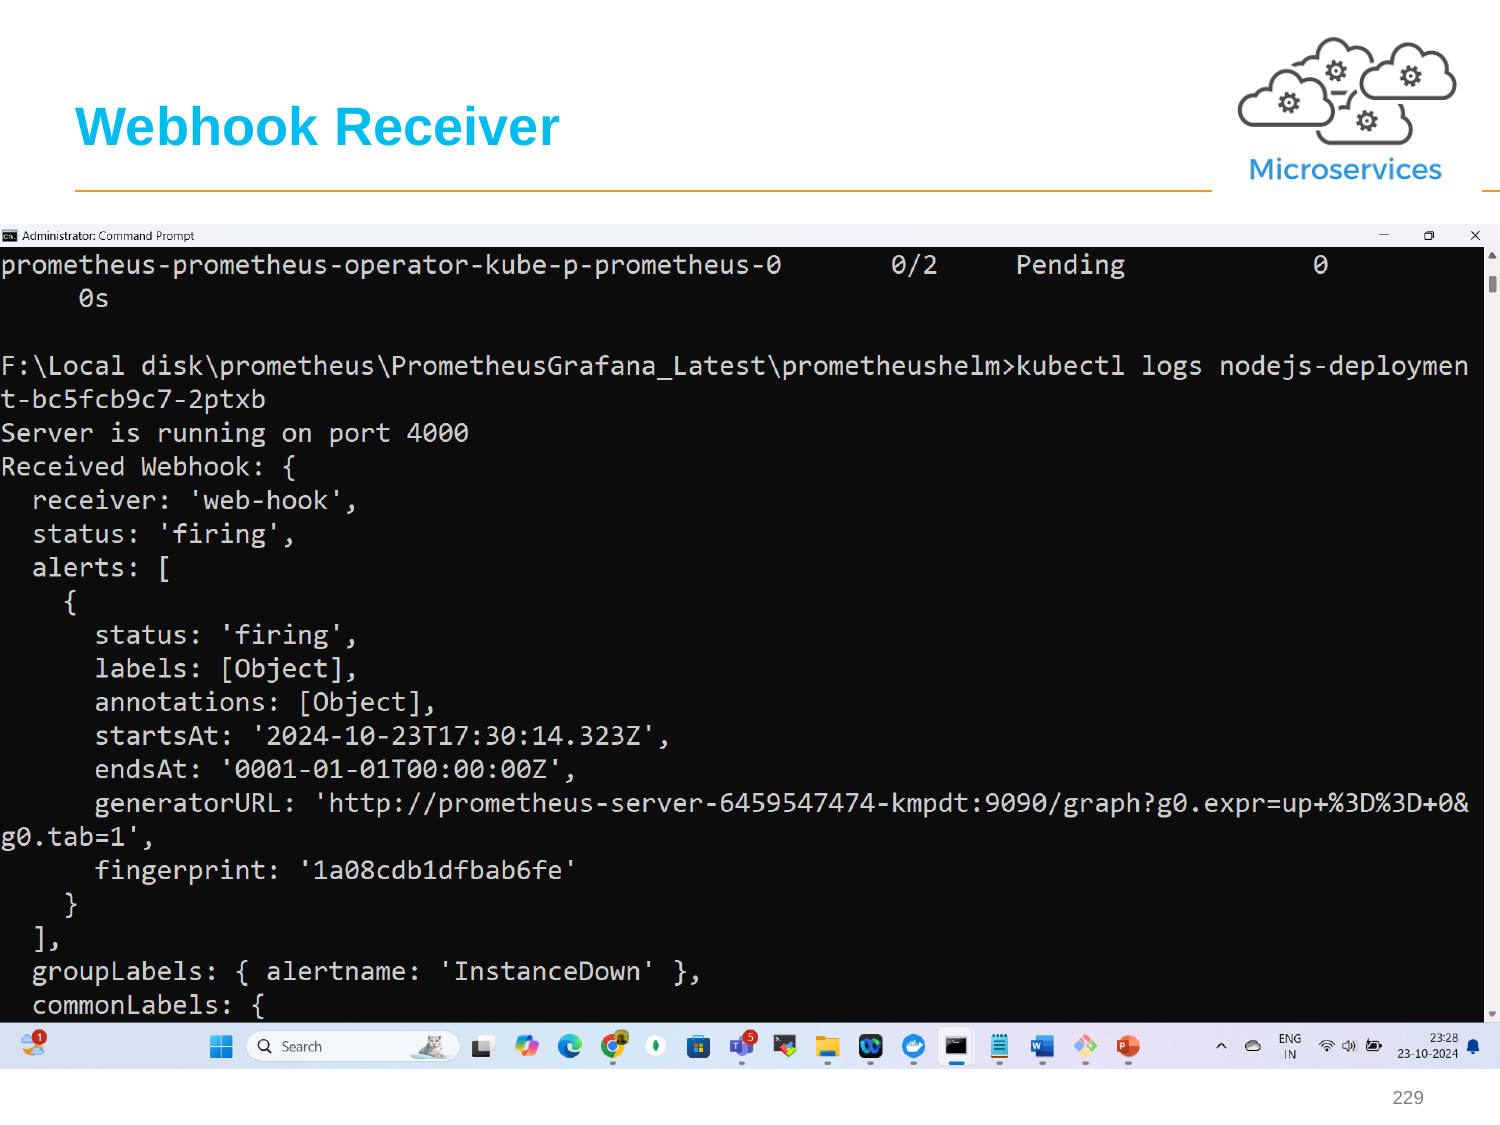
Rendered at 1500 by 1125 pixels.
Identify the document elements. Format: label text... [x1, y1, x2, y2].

picture [0, 224, 1500, 1069]
title Webhook Receiver [75, 27, 1422, 157]
picture [1212, 1, 1482, 203]
